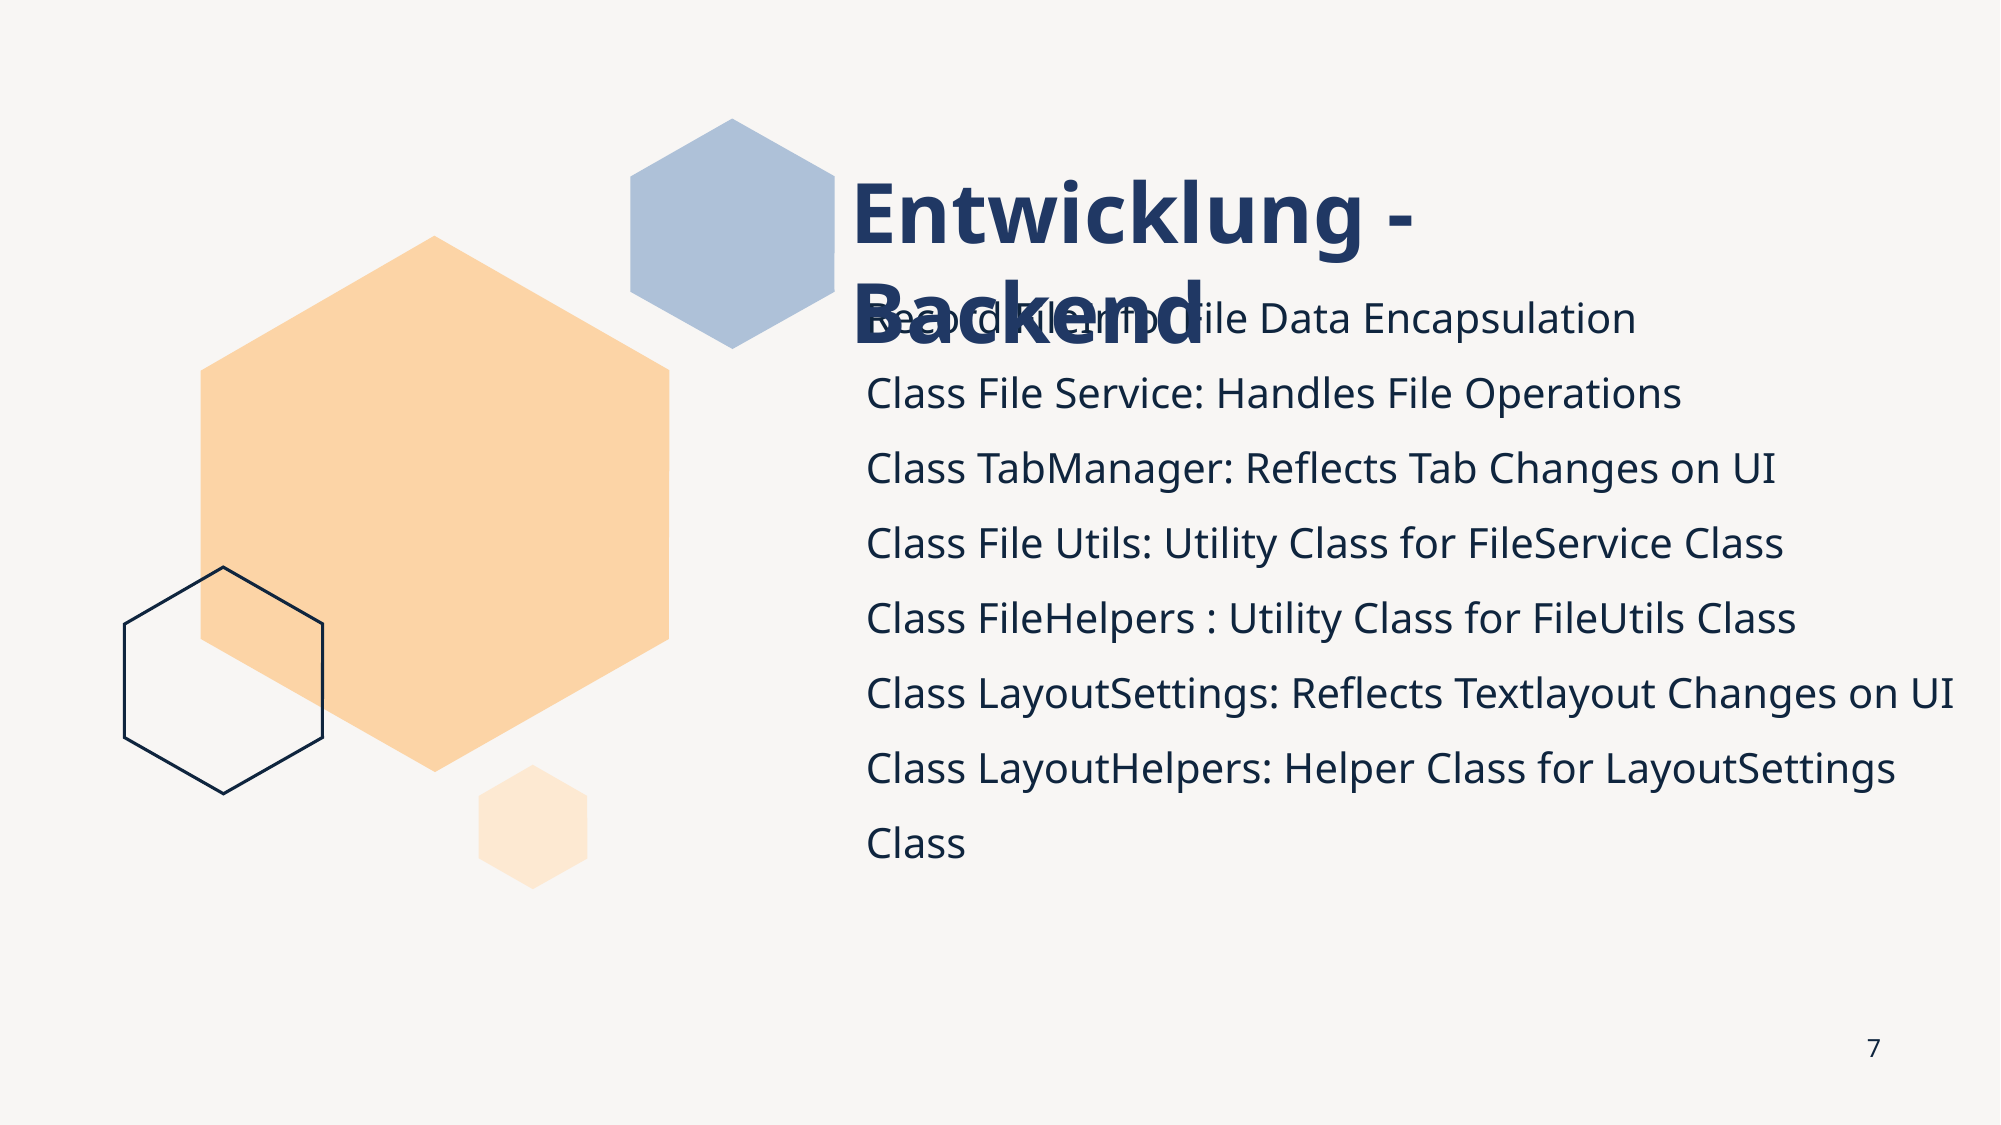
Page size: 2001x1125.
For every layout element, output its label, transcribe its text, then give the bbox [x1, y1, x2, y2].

title Record FileInfo: File Data Encapsulation Class File Service: Handles File Operations Class TabManager: Reflects Tab Changes on UI Class File Utils: Utility Class for FileService Class Class FileHelpers : Utility Class for FileUtils Class Class LayoutSettings: Reflects Textlayout Changes on UI Class LayoutHelpers: Helper Class for LayoutSettings Class [850, 356, 2000, 875]
slide_number 7 [1836, 1020, 1912, 1080]
list Entwicklung - Backend [835, 152, 1755, 285]
